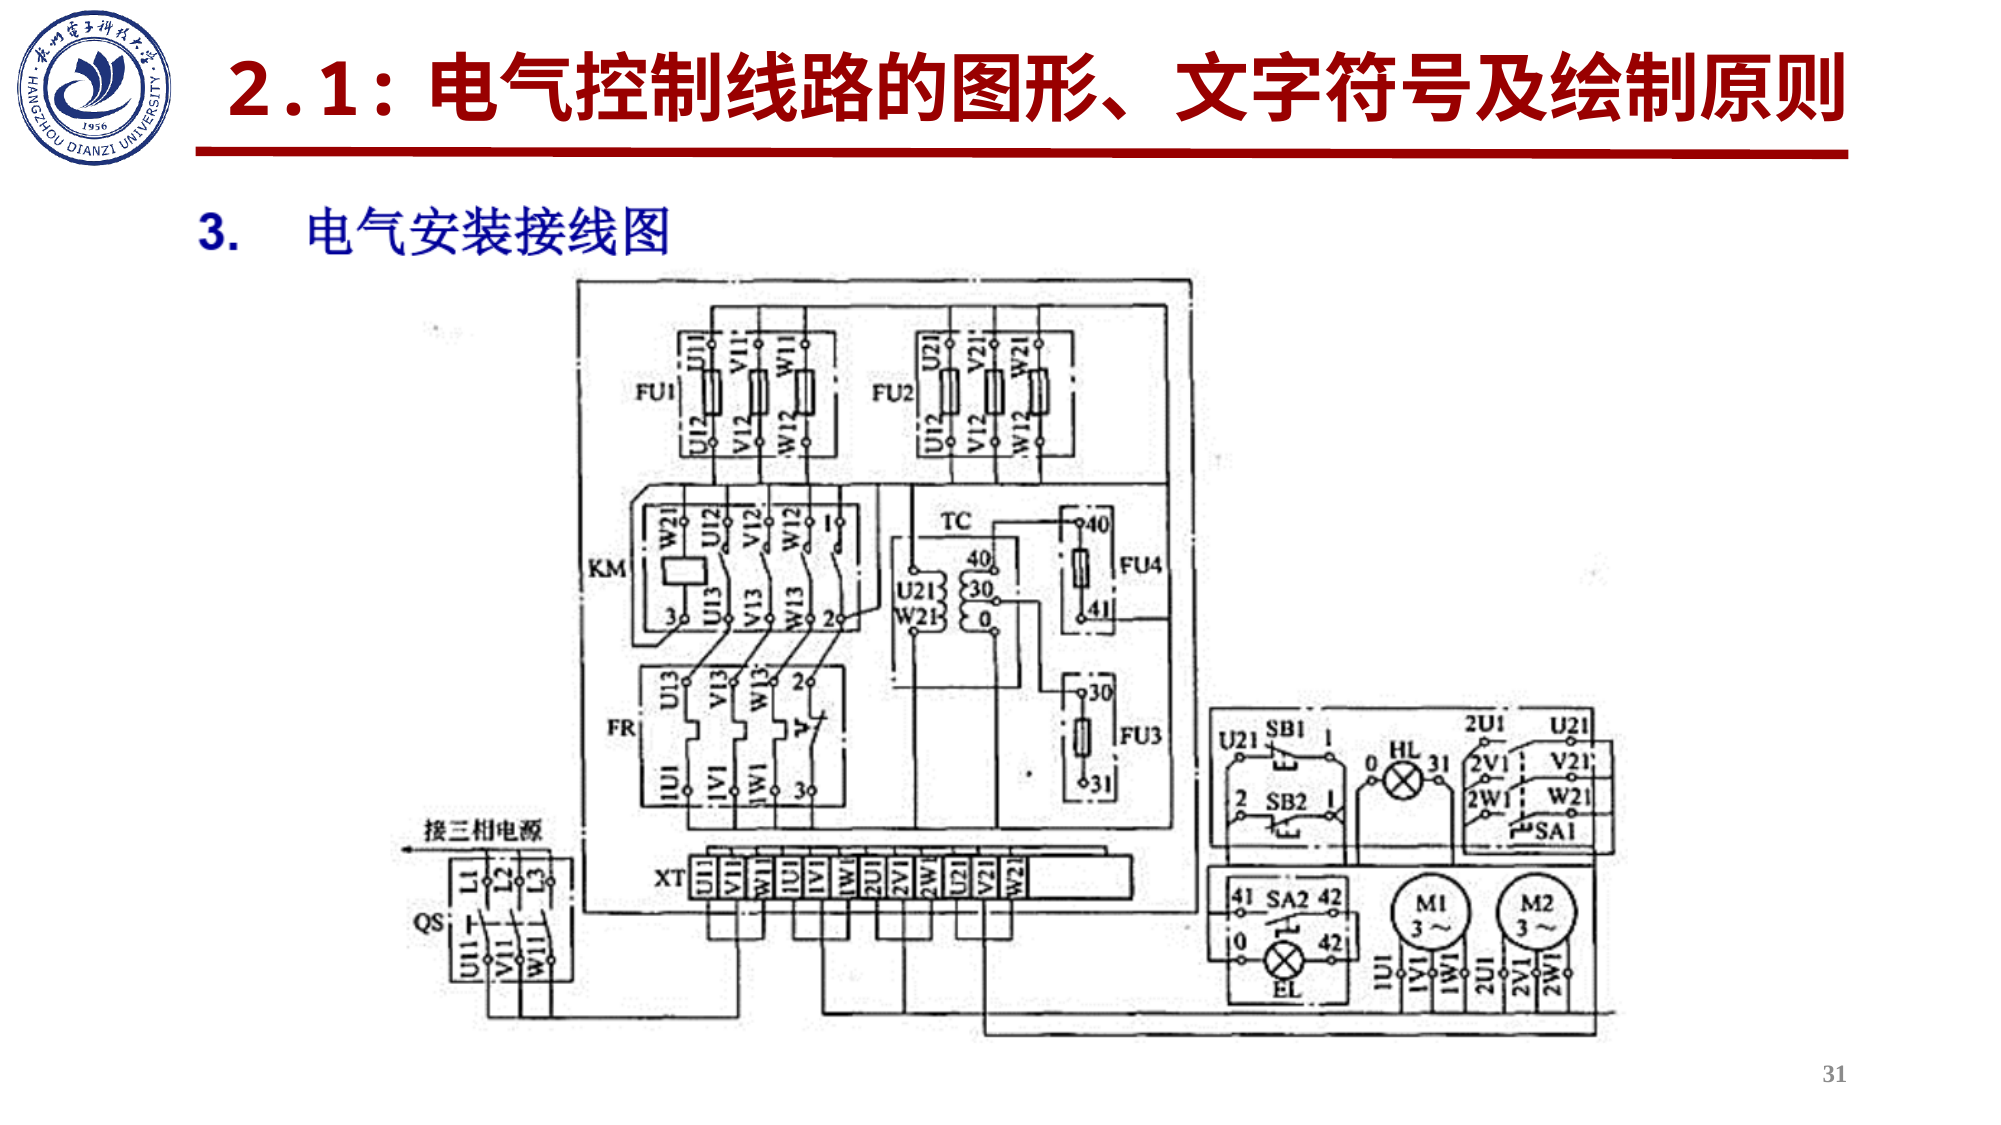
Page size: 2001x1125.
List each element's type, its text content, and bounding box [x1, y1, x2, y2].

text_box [195, 151, 1849, 155]
slide_number 31 [1412, 1042, 1863, 1103]
picture [14, 2, 175, 174]
text_box 2.1:电气控制线路的图形、文字符号及绘制原则 [211, 32, 1864, 138]
picture [180, 191, 1638, 1059]
